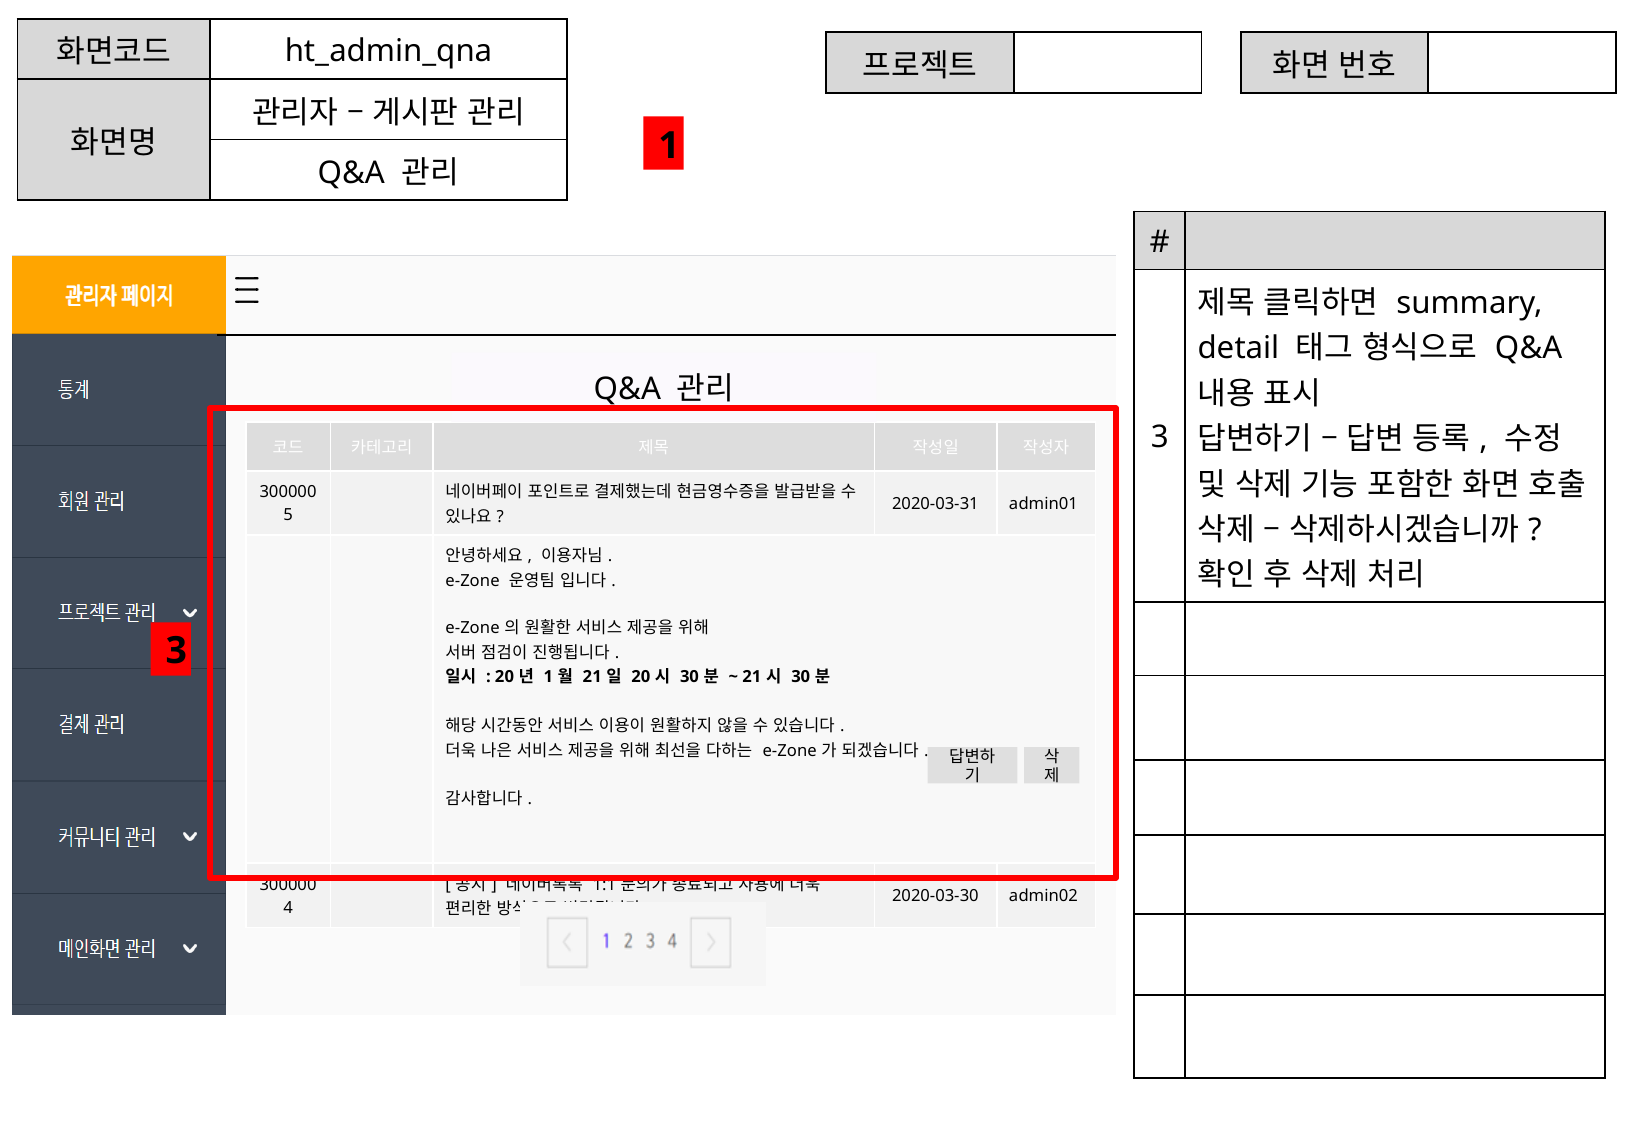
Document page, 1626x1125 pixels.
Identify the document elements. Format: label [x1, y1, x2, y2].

table_cell [211, 80, 566, 139]
table_cell [1186, 676, 1604, 759]
table_cell [18, 80, 209, 199]
table_cell [1186, 915, 1604, 994]
table_cell [1135, 761, 1184, 834]
table_cell [1135, 603, 1184, 675]
table_header [1186, 212, 1604, 269]
table_header [1242, 33, 1427, 92]
table_cell [1186, 270, 1604, 601]
table_header [1429, 33, 1615, 92]
table_cell [1135, 996, 1184, 1077]
table_cell [1135, 676, 1184, 759]
text_box [643, 116, 684, 170]
table_header [211, 20, 566, 78]
table_cell [211, 140, 566, 199]
table_cell [1135, 915, 1184, 994]
table_header [1135, 212, 1184, 269]
picture [12, 251, 1117, 1015]
table_header [827, 33, 1013, 92]
table_cell [1186, 996, 1604, 1077]
table_cell [1186, 836, 1604, 913]
table_cell [1186, 761, 1604, 834]
table_header [18, 20, 209, 78]
table_cell [1135, 270, 1184, 601]
table_cell [1186, 603, 1604, 675]
table_cell [1135, 836, 1184, 913]
table_header [1015, 33, 1201, 92]
